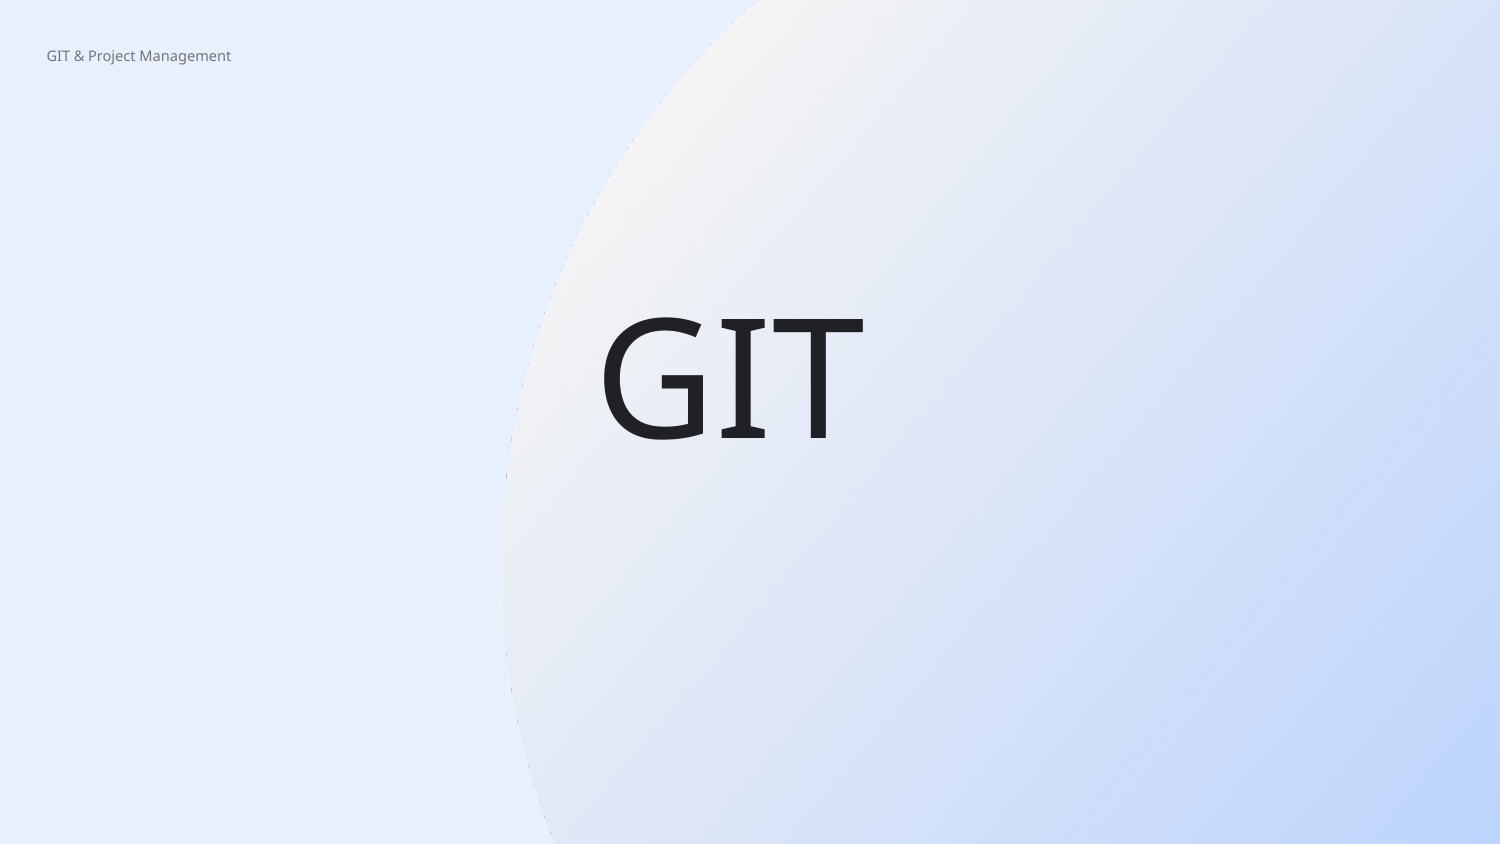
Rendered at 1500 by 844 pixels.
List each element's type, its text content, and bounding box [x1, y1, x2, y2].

title GIT [205, 390, 1255, 473]
subtitle GIT & Project Management [46, 46, 370, 79]
picture [501, 0, 1500, 844]
